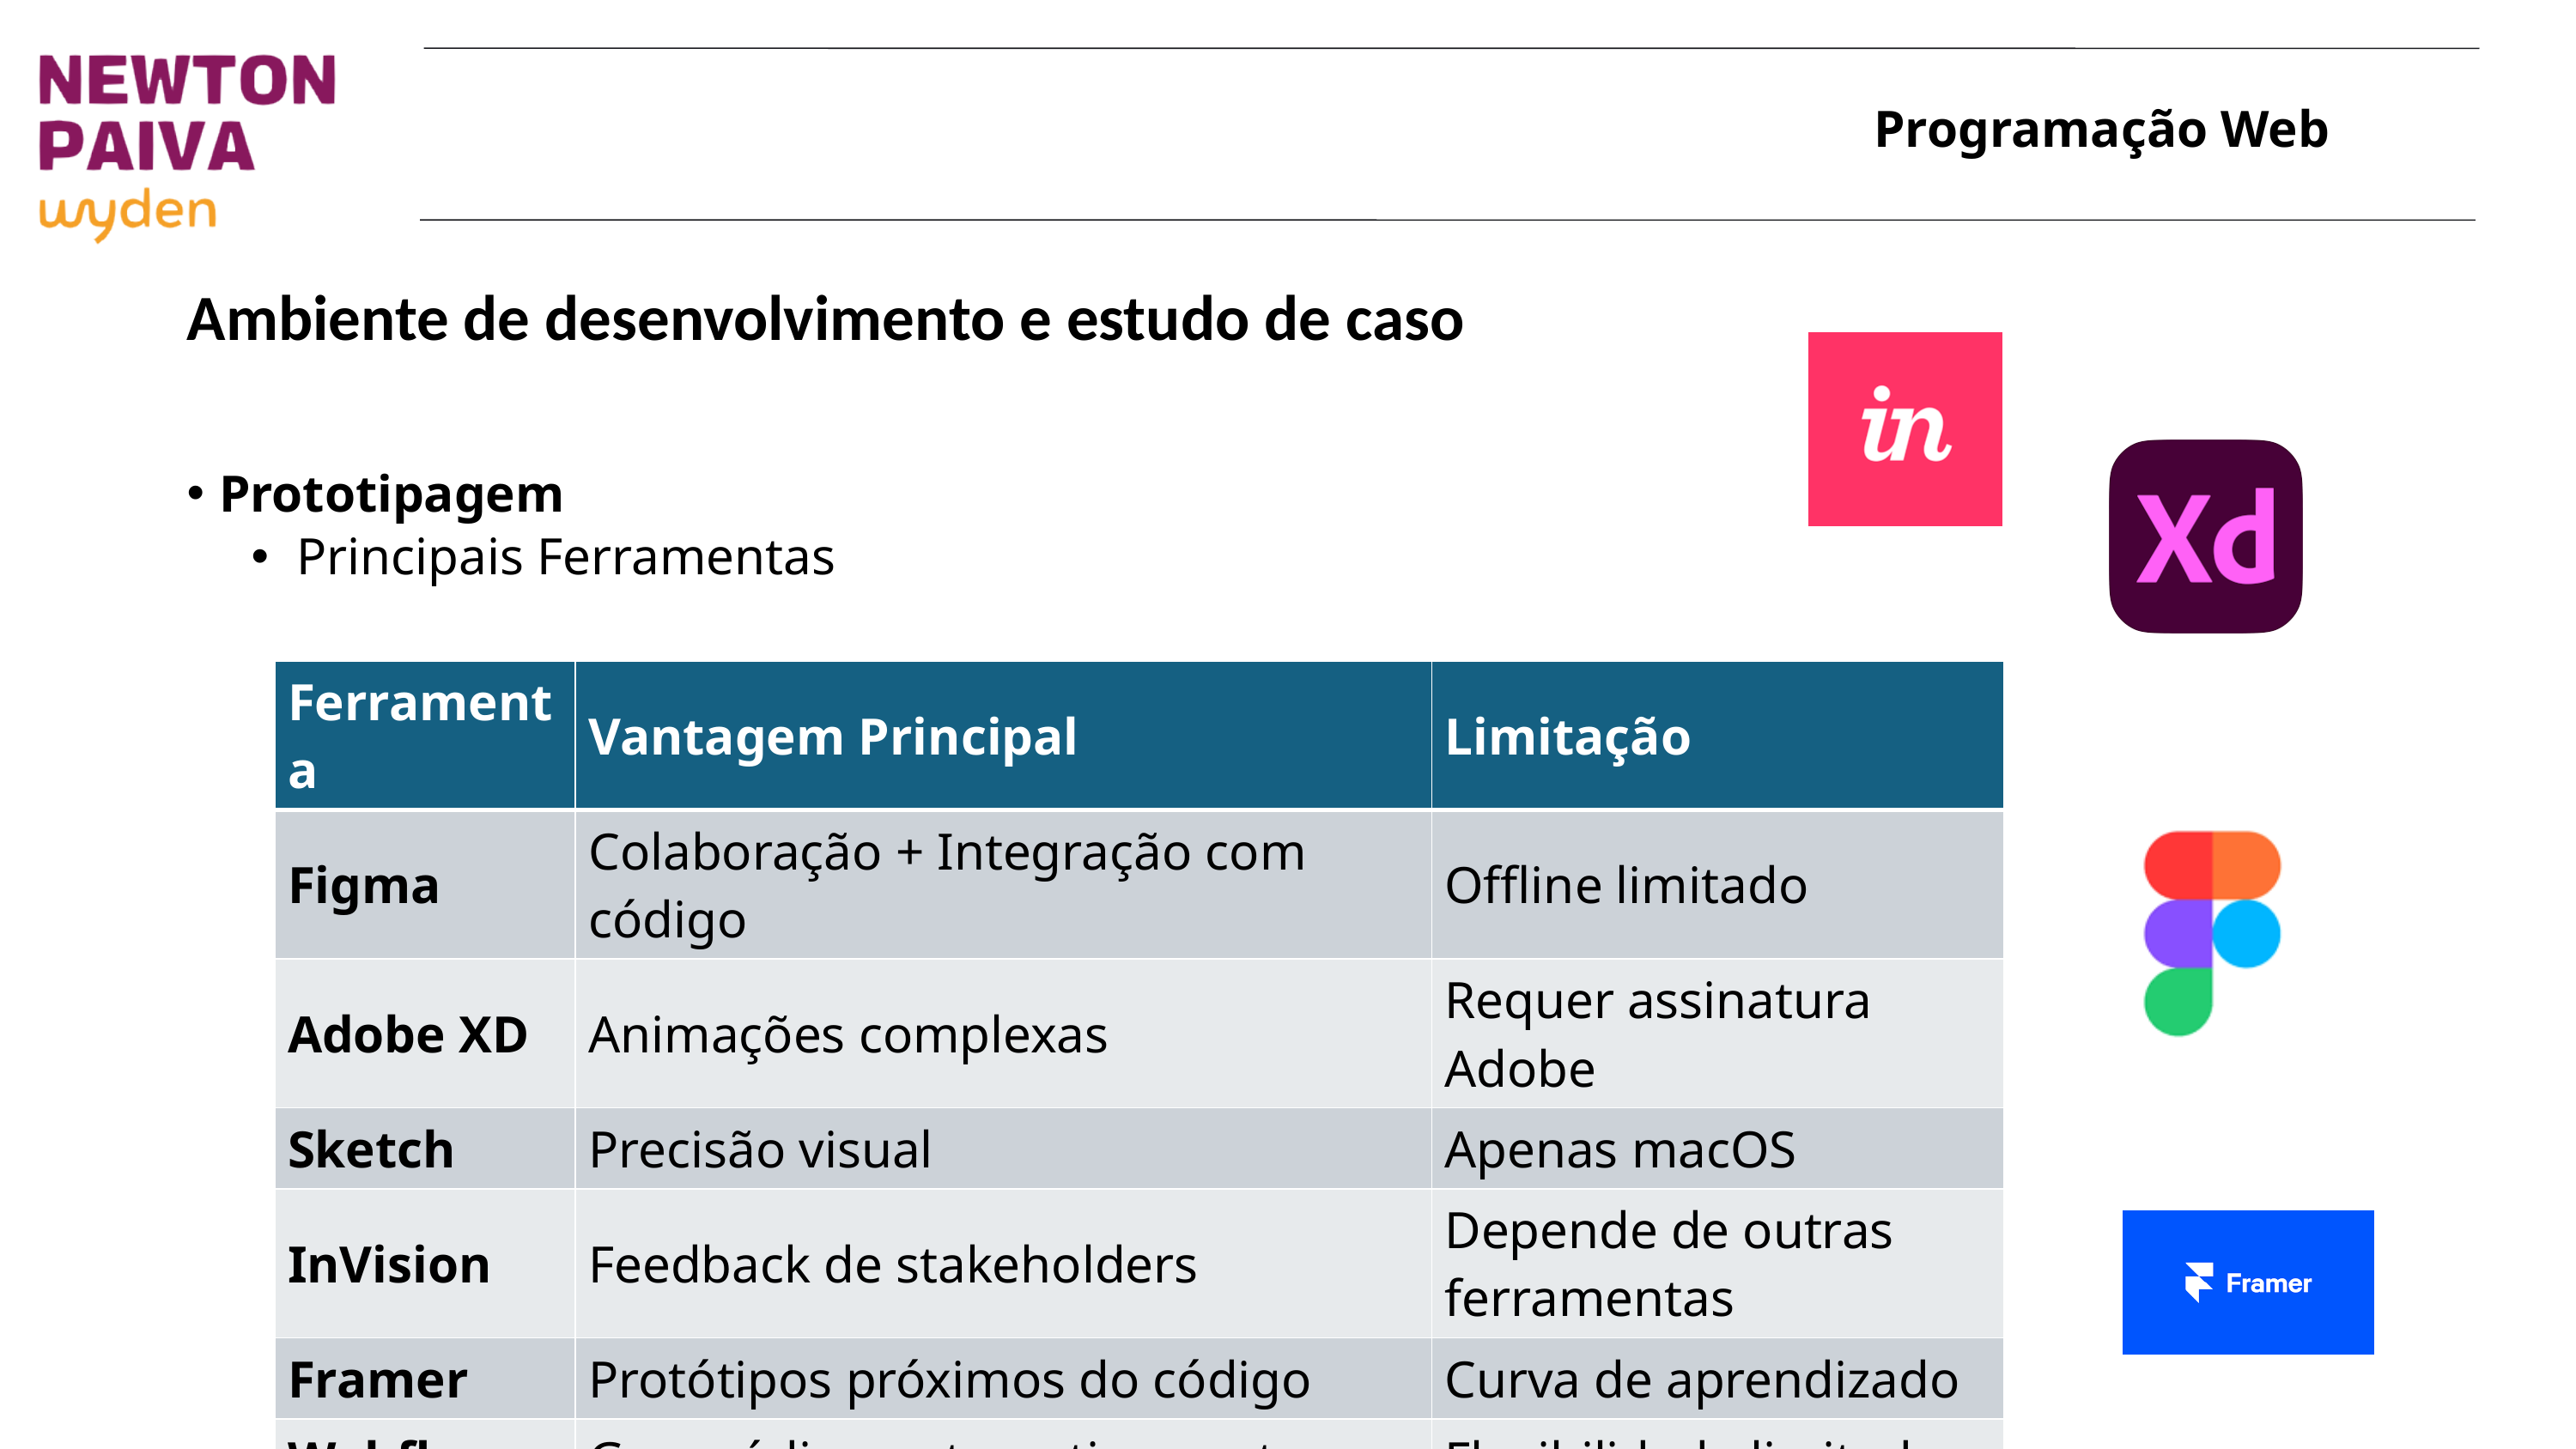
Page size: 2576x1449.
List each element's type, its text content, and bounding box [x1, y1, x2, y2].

table_cell Colaboração + Integração com código [576, 812, 1431, 958]
picture [2123, 1210, 2374, 1355]
table_cell InVision [276, 1190, 574, 1337]
table_header Vantagem Principal [576, 662, 1431, 808]
table_cell Curva de aprendizado [1432, 1338, 2003, 1418]
picture [2020, 742, 2405, 1126]
table_header Ferramenta [276, 662, 574, 808]
table_header Limitação [1432, 662, 2003, 808]
table_cell Sketch [276, 1108, 574, 1188]
picture [1807, 331, 2002, 526]
table_cell Adobe XD [276, 960, 574, 1107]
picture [0, 0, 368, 276]
table_cell Requer assinatura Adobe [1432, 960, 2003, 1107]
table_cell Feedback de stakeholders [576, 1190, 1431, 1337]
text_box Ambiente de desenvolvimento e estudo de caso [173, 278, 2397, 381]
table_cell Framer [276, 1338, 574, 1418]
table_cell Gera código automaticamente [576, 1420, 1431, 1449]
table_cell Flexibilidade limitada [1432, 1420, 2003, 1449]
table_cell Apenas macOS [1432, 1108, 2003, 1188]
table_cell Offline limitado [1432, 812, 2003, 958]
table_cell Animações complexas [576, 960, 1431, 1107]
table_cell Depende de outras ferramentas [1432, 1190, 2003, 1337]
table_cell Figma [276, 812, 574, 958]
picture [2108, 439, 2303, 634]
table_cell Webflow [276, 1420, 574, 1449]
table_cell Protótipos próximos do código [576, 1338, 1431, 1418]
list Prototipagem Principais Ferramentas [173, 462, 2297, 1273]
table_cell Precisão visual [576, 1108, 1431, 1188]
